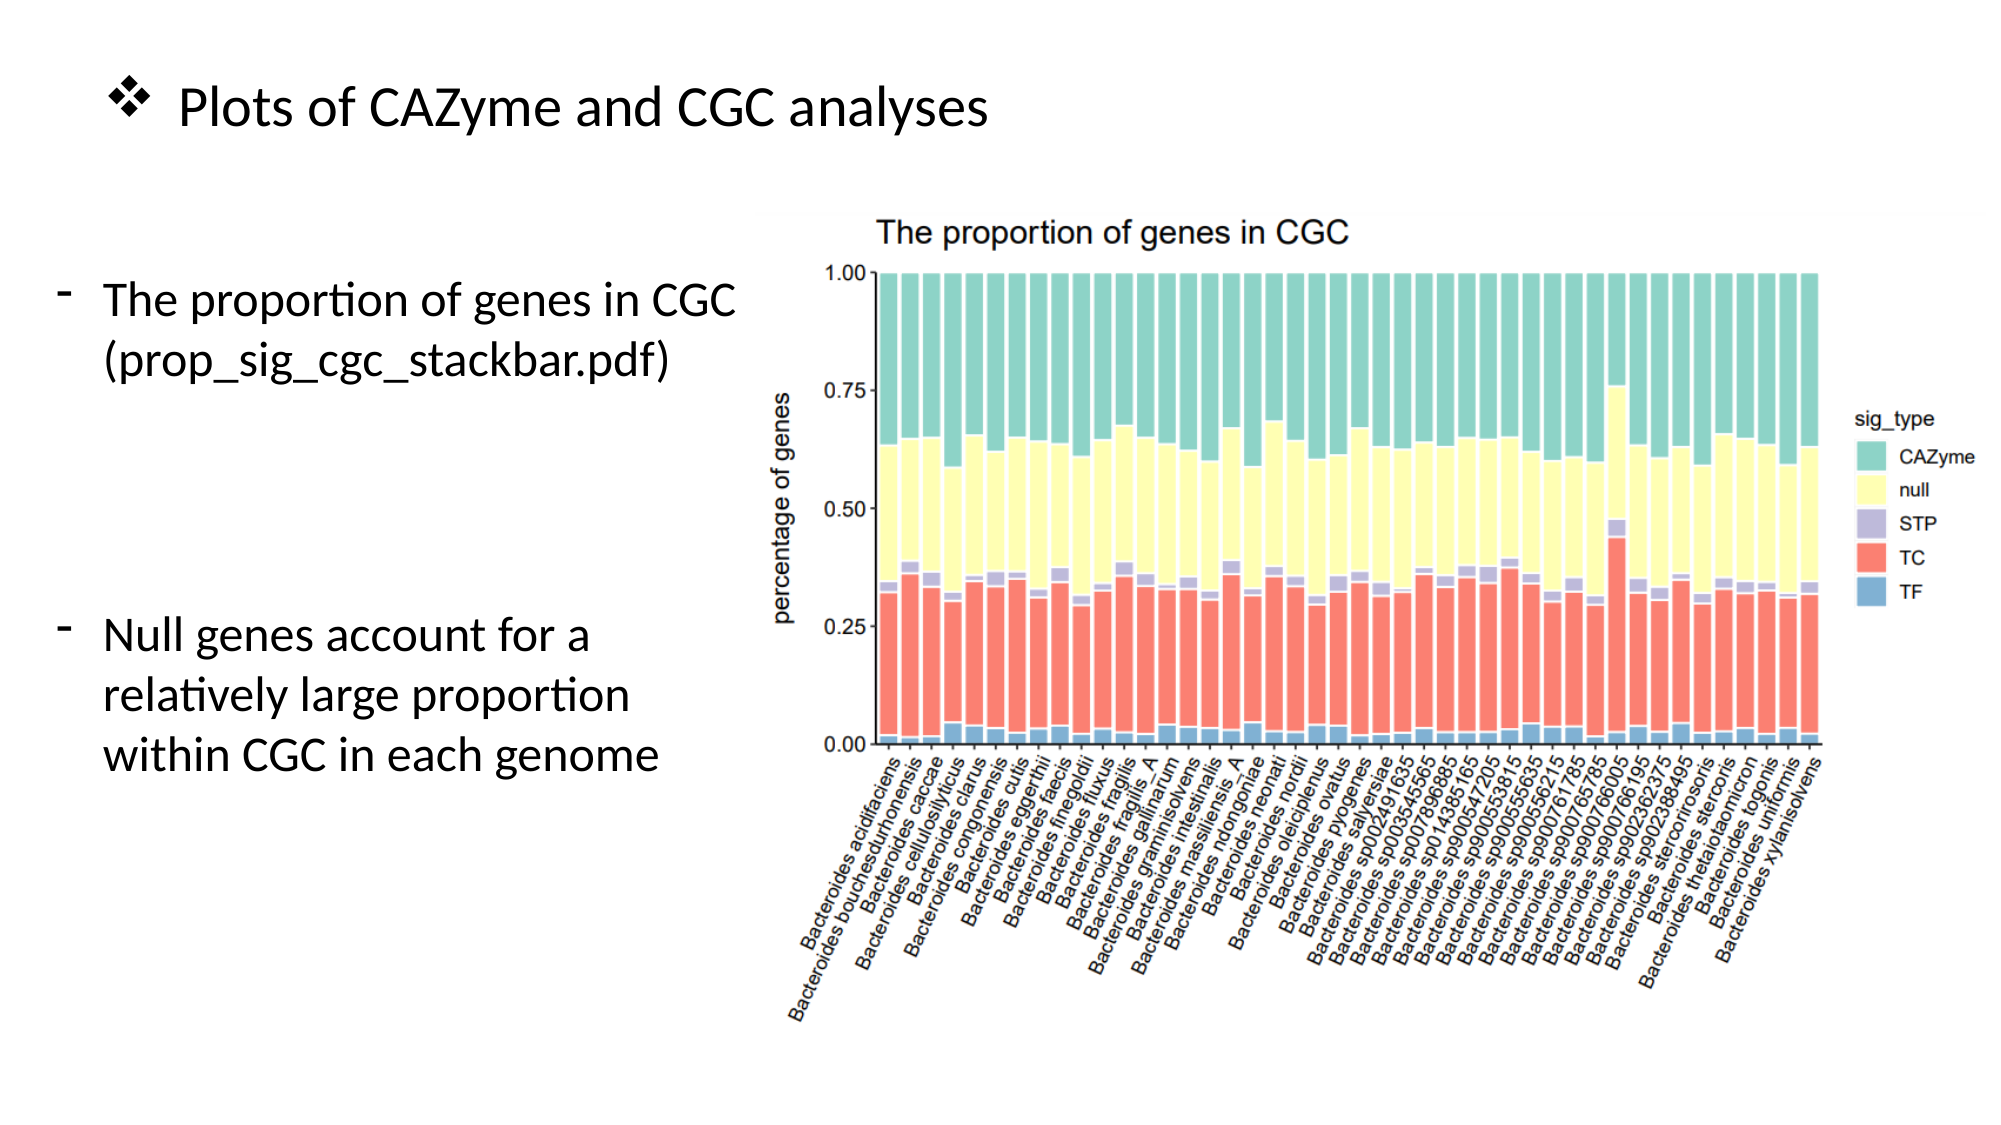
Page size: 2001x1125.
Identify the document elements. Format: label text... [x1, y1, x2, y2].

text_box Null genes account for a relatively large proportion within CGC in each genome [41, 593, 675, 849]
text_box Plots of CAZyme and CGC analyses [88, 61, 1097, 146]
picture [754, 212, 1986, 1028]
text_box The proportion of genes in CGC (prop_sig_cgc_stackbar.pdf) [41, 259, 754, 394]
